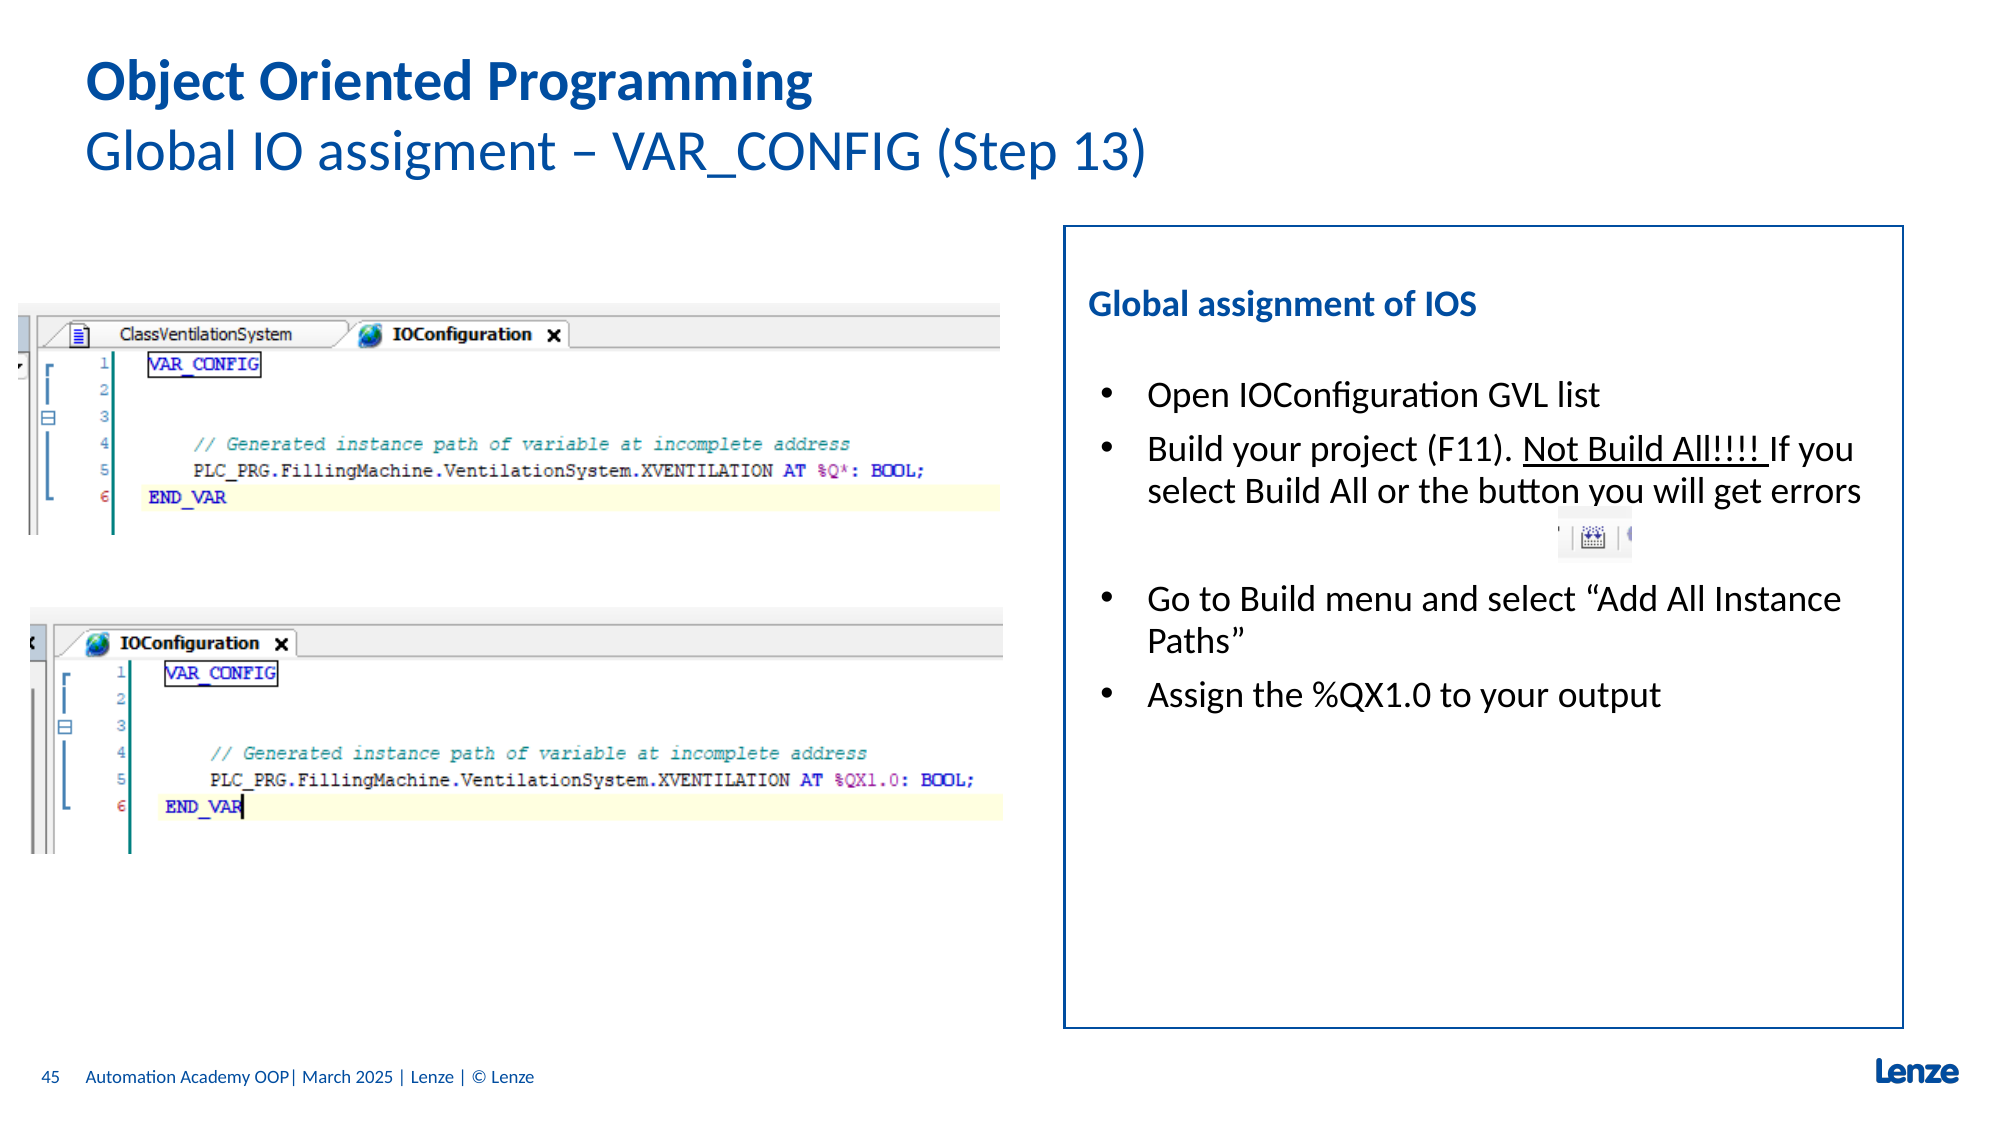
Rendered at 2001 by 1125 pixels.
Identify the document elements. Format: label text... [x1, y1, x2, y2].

title Global IO assigment – VAR_CONFIG (Step 13) [85, 104, 1250, 183]
picture [18, 302, 1000, 535]
picture [30, 607, 1003, 854]
picture [1851, 1033, 1984, 1108]
picture [1558, 506, 1632, 563]
footer Automation Academy OOP| March 2025 | Lenze | © Lenze [85, 1027, 834, 1088]
list Object Oriented Programming [84, 34, 1249, 113]
slide_number 45 [0, 1027, 61, 1088]
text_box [1064, 225, 1904, 1028]
